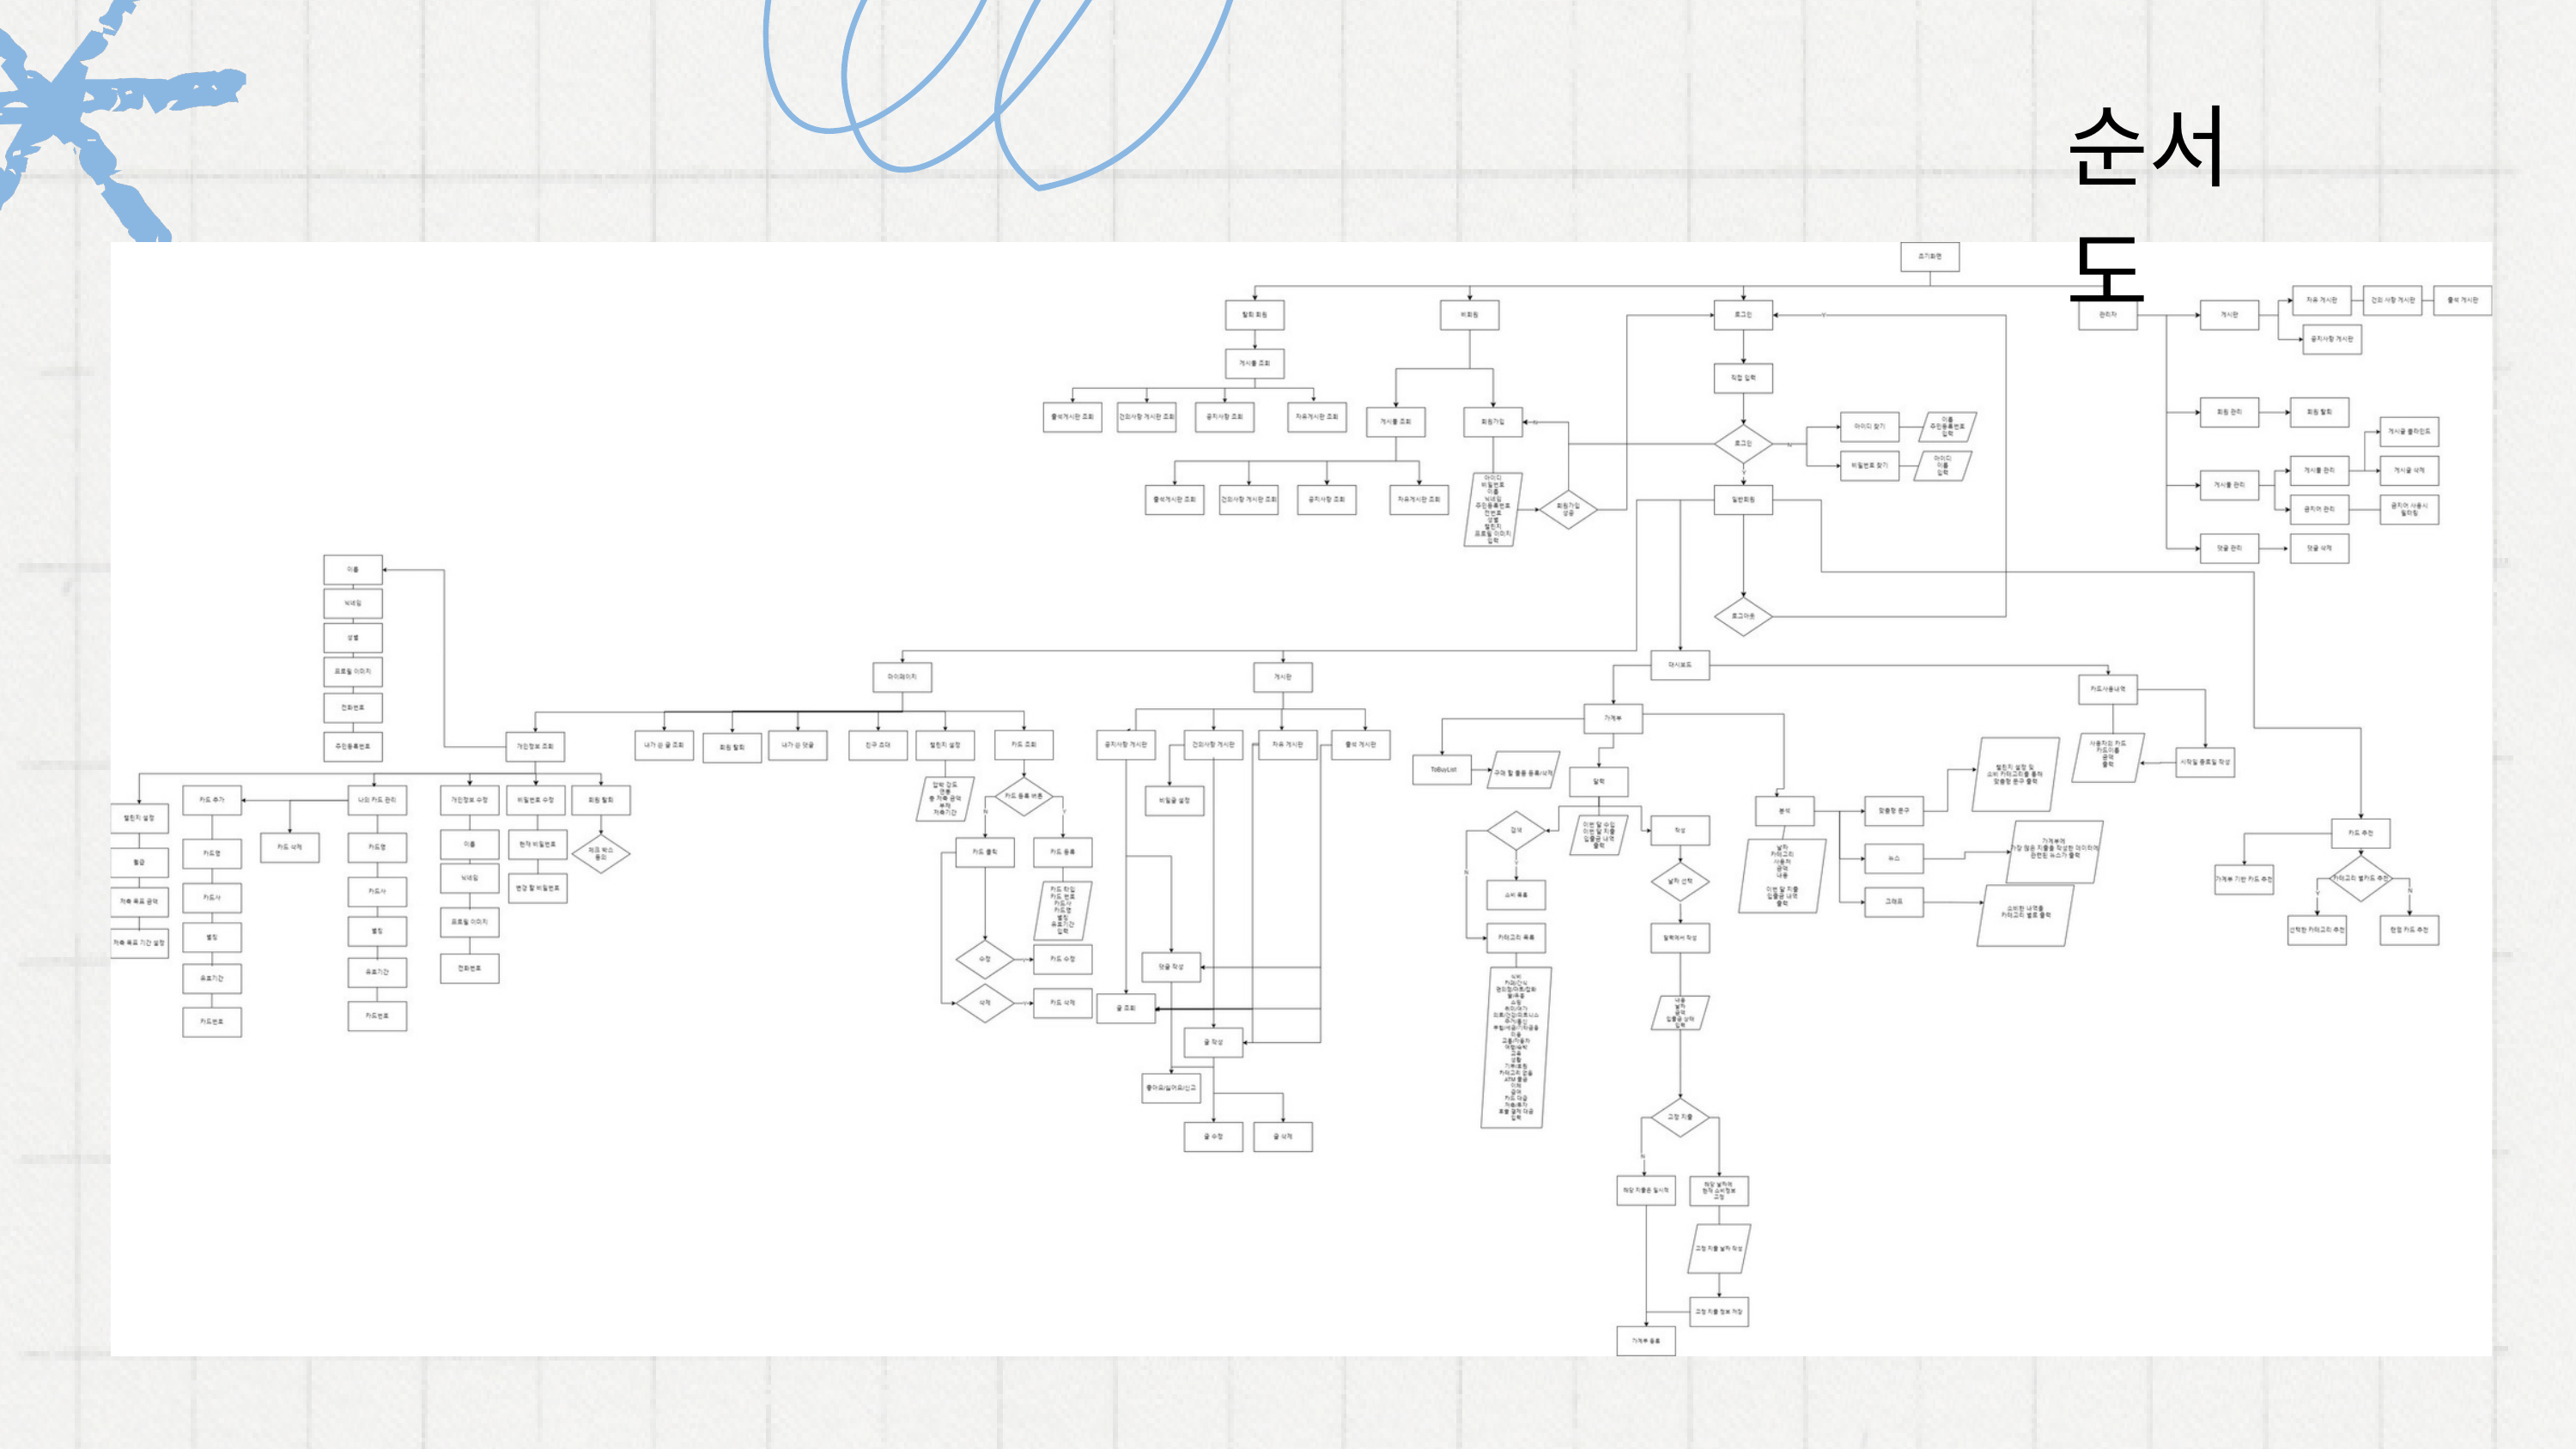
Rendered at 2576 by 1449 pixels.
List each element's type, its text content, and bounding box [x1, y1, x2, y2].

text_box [630, 0, 1329, 192]
text_box [110, 242, 2493, 1356]
text_box [0, 0, 2576, 1449]
text_box [0, 0, 246, 288]
text_box 순서도 [2066, 72, 2313, 324]
